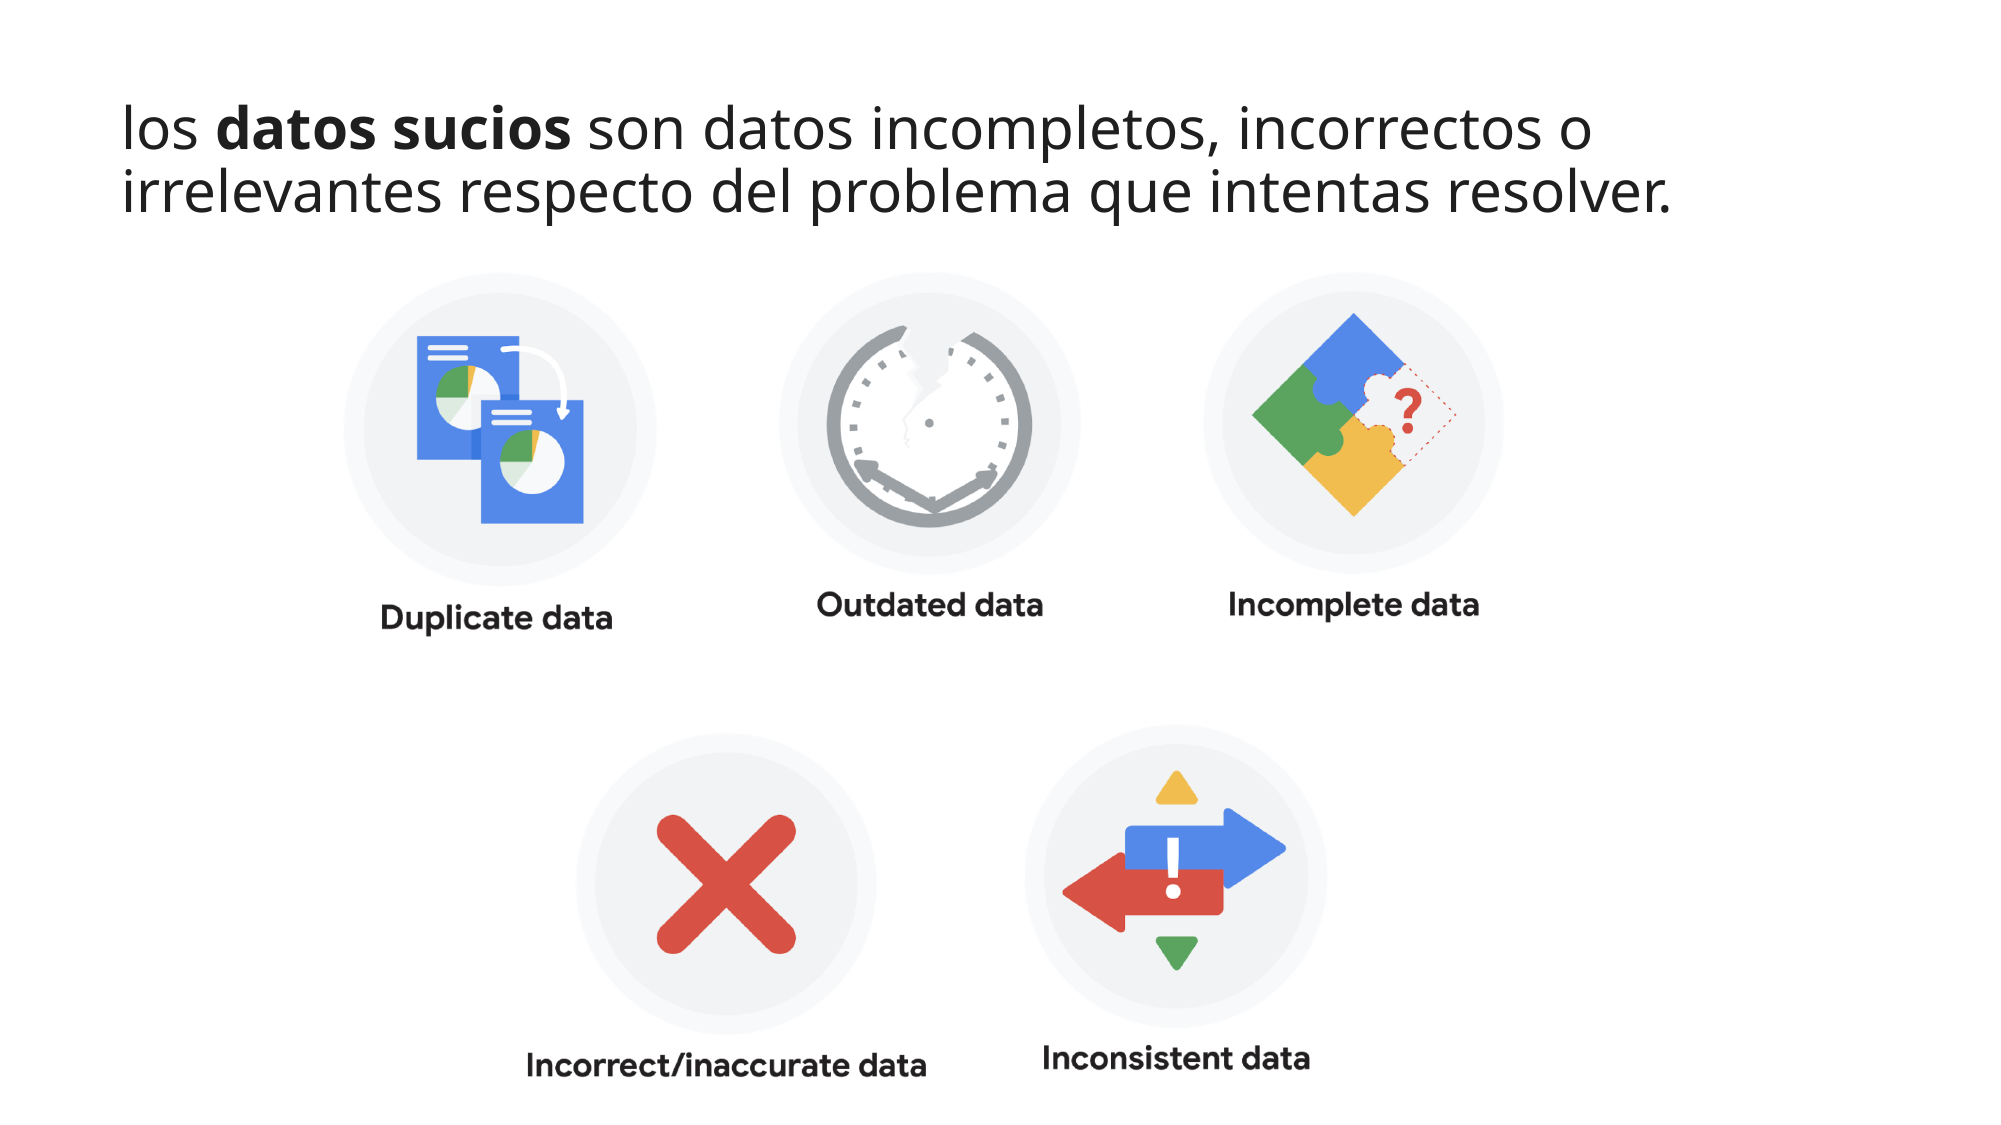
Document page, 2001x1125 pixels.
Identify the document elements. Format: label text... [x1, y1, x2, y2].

list los datos sucios son datos incompletos, incorrectos o irrelevantes respecto del problema que intentas resolver. [106, 92, 1805, 239]
picture [285, 254, 1626, 1109]
